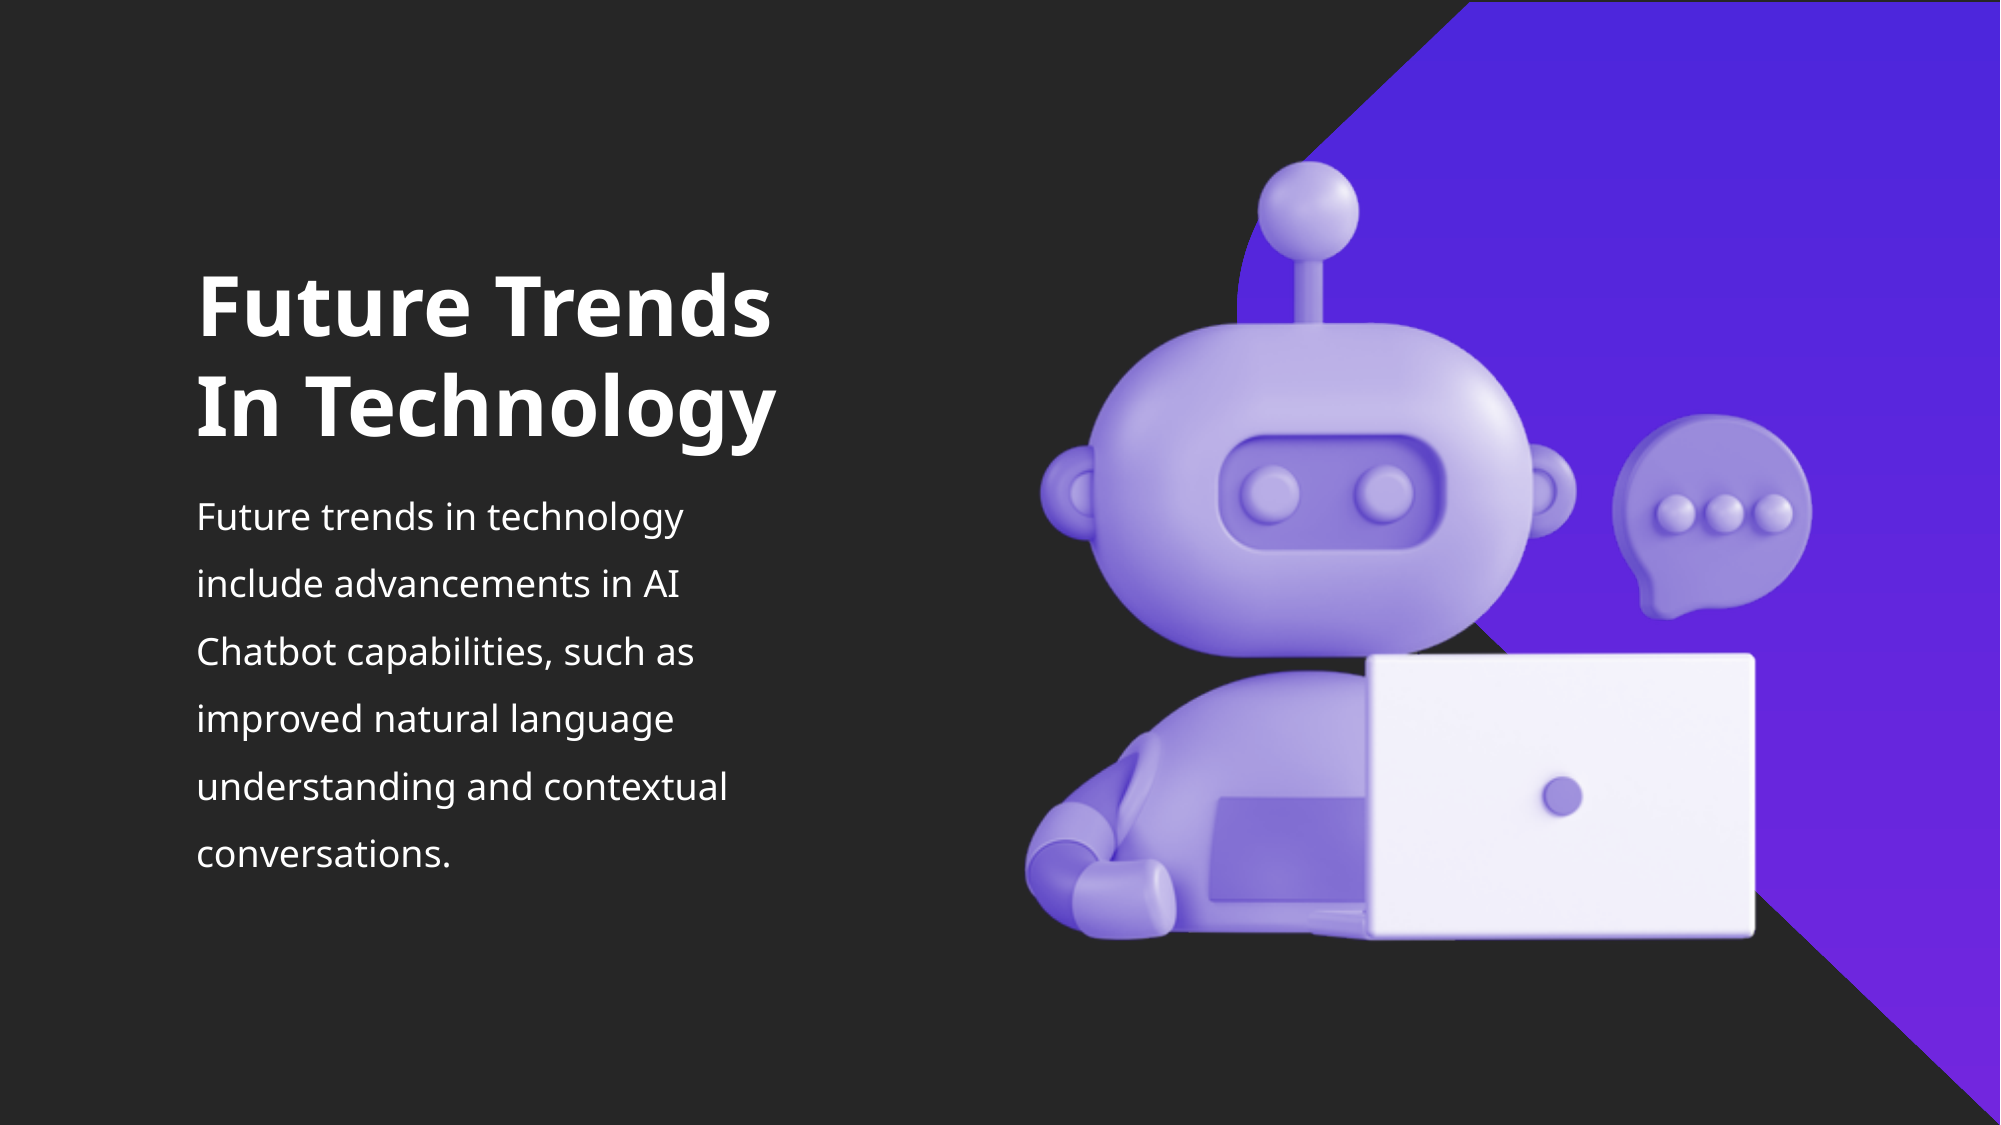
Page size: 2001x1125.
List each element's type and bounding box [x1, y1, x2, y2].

picture [976, 104, 1864, 992]
text_box [1363, 1, 2000, 1125]
text_box [181, 245, 882, 872]
